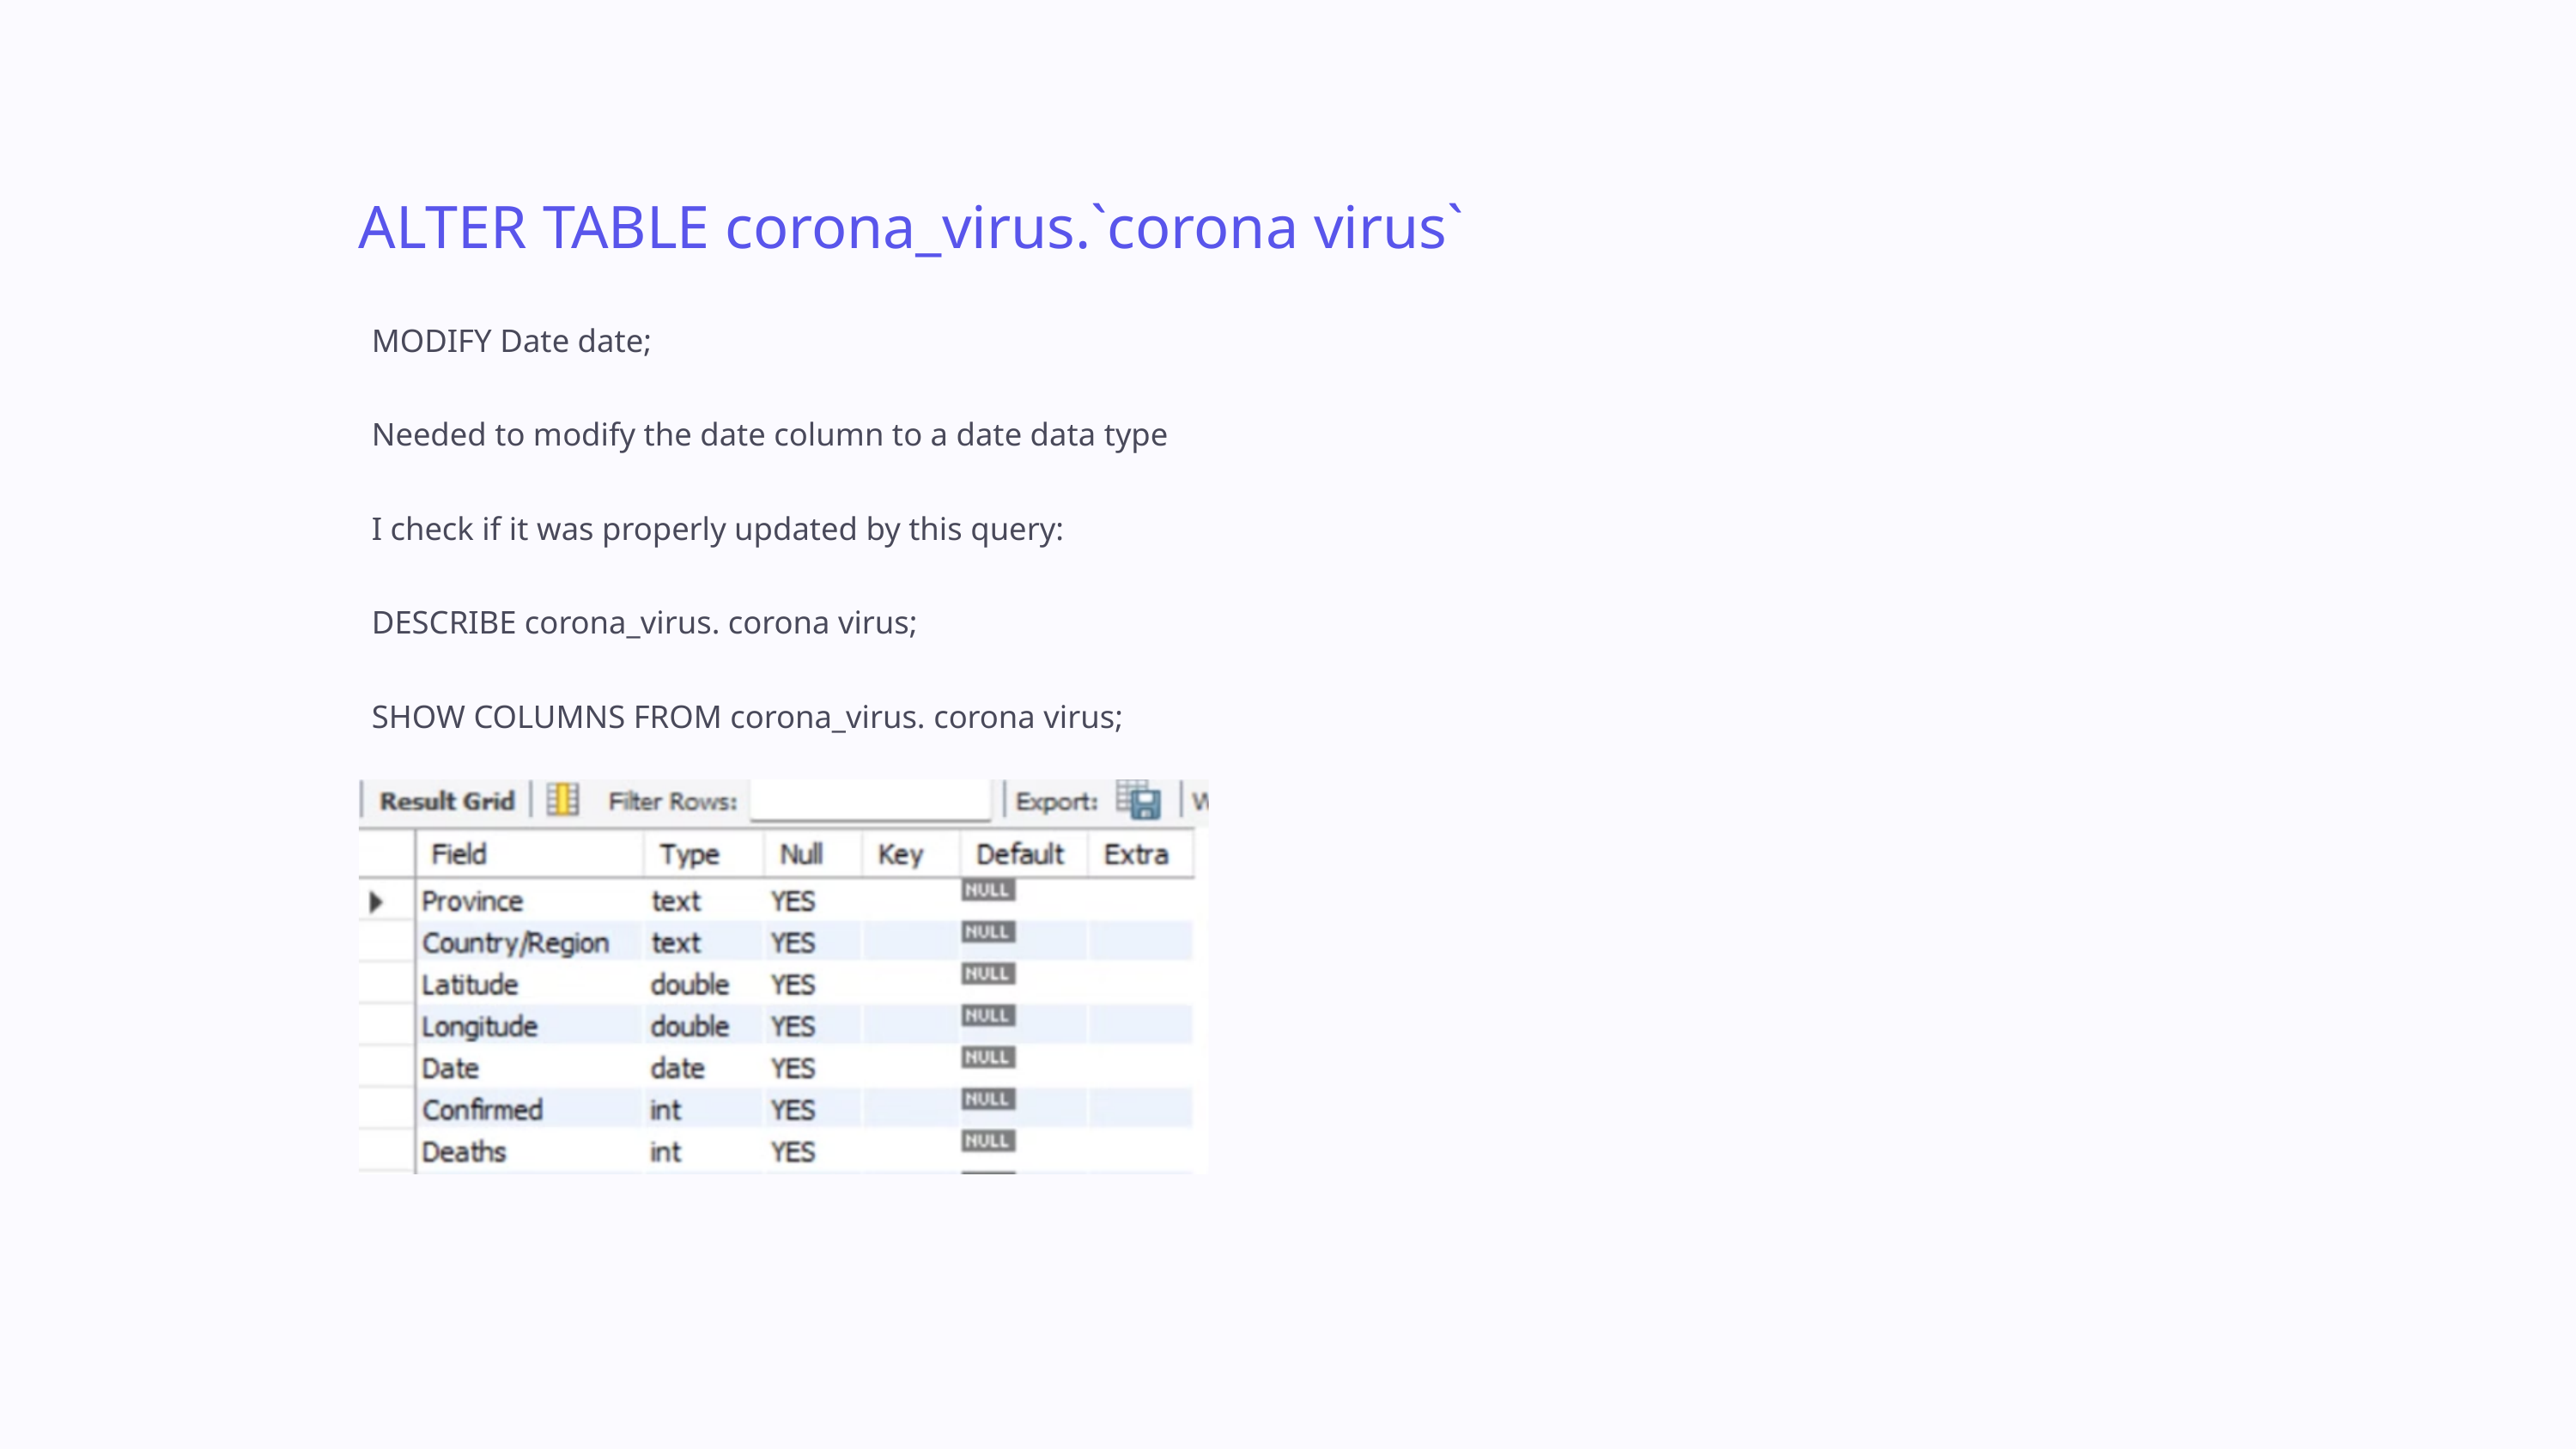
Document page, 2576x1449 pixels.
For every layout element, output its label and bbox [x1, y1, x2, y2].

text_box [0, 0, 2576, 1449]
